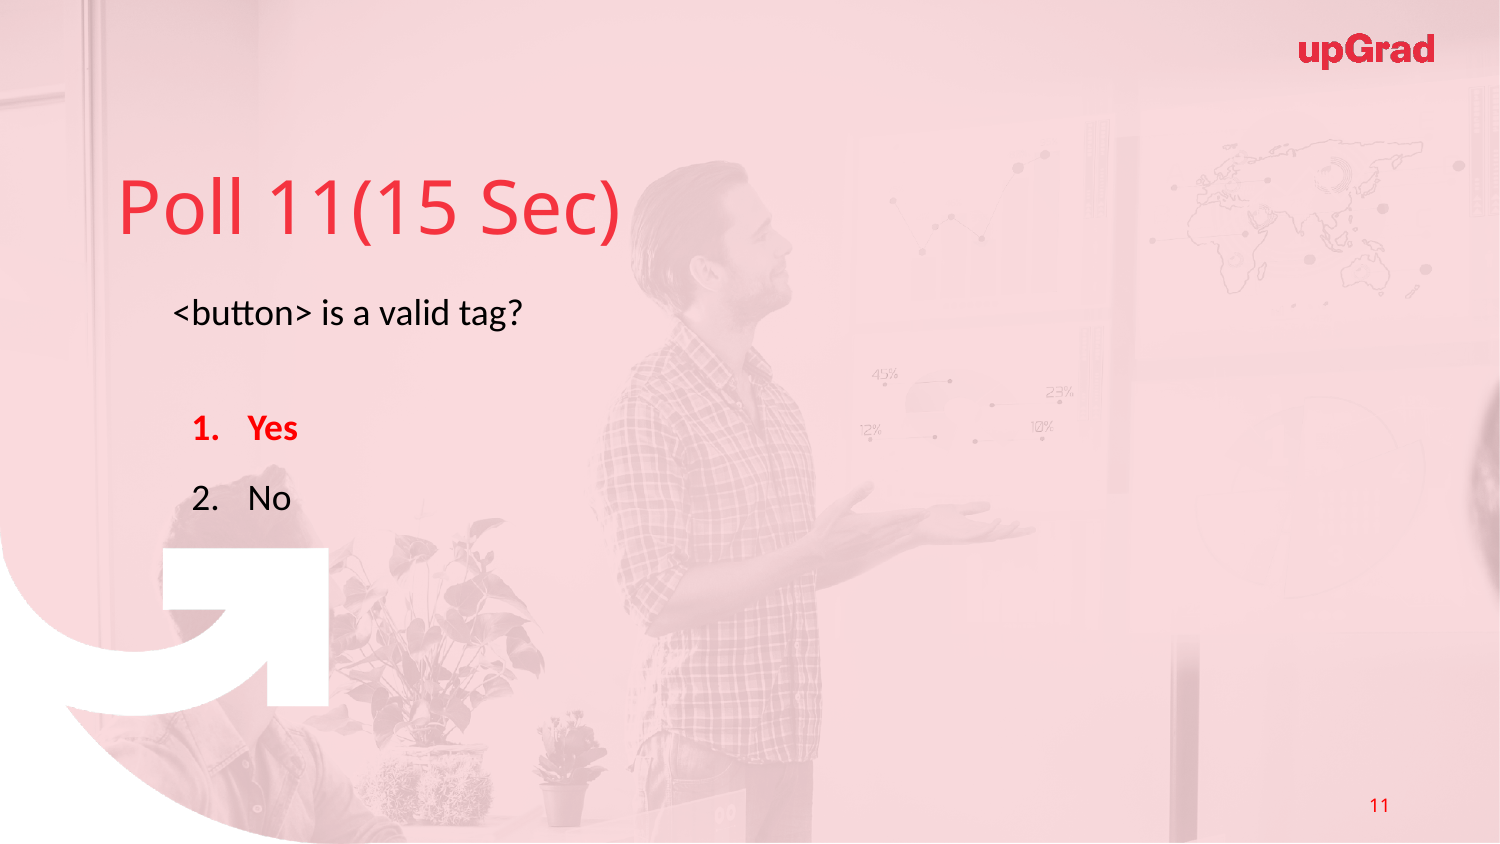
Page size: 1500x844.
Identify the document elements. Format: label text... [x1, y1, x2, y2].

text_box [0, 0, 1500, 844]
text_box <button> is a valid tag? Yes No [157, 280, 1359, 698]
text_box Poll 11(15 Sec) [105, 102, 1007, 319]
text_box 11 [1068, 782, 1406, 828]
picture [1299, 33, 1434, 70]
